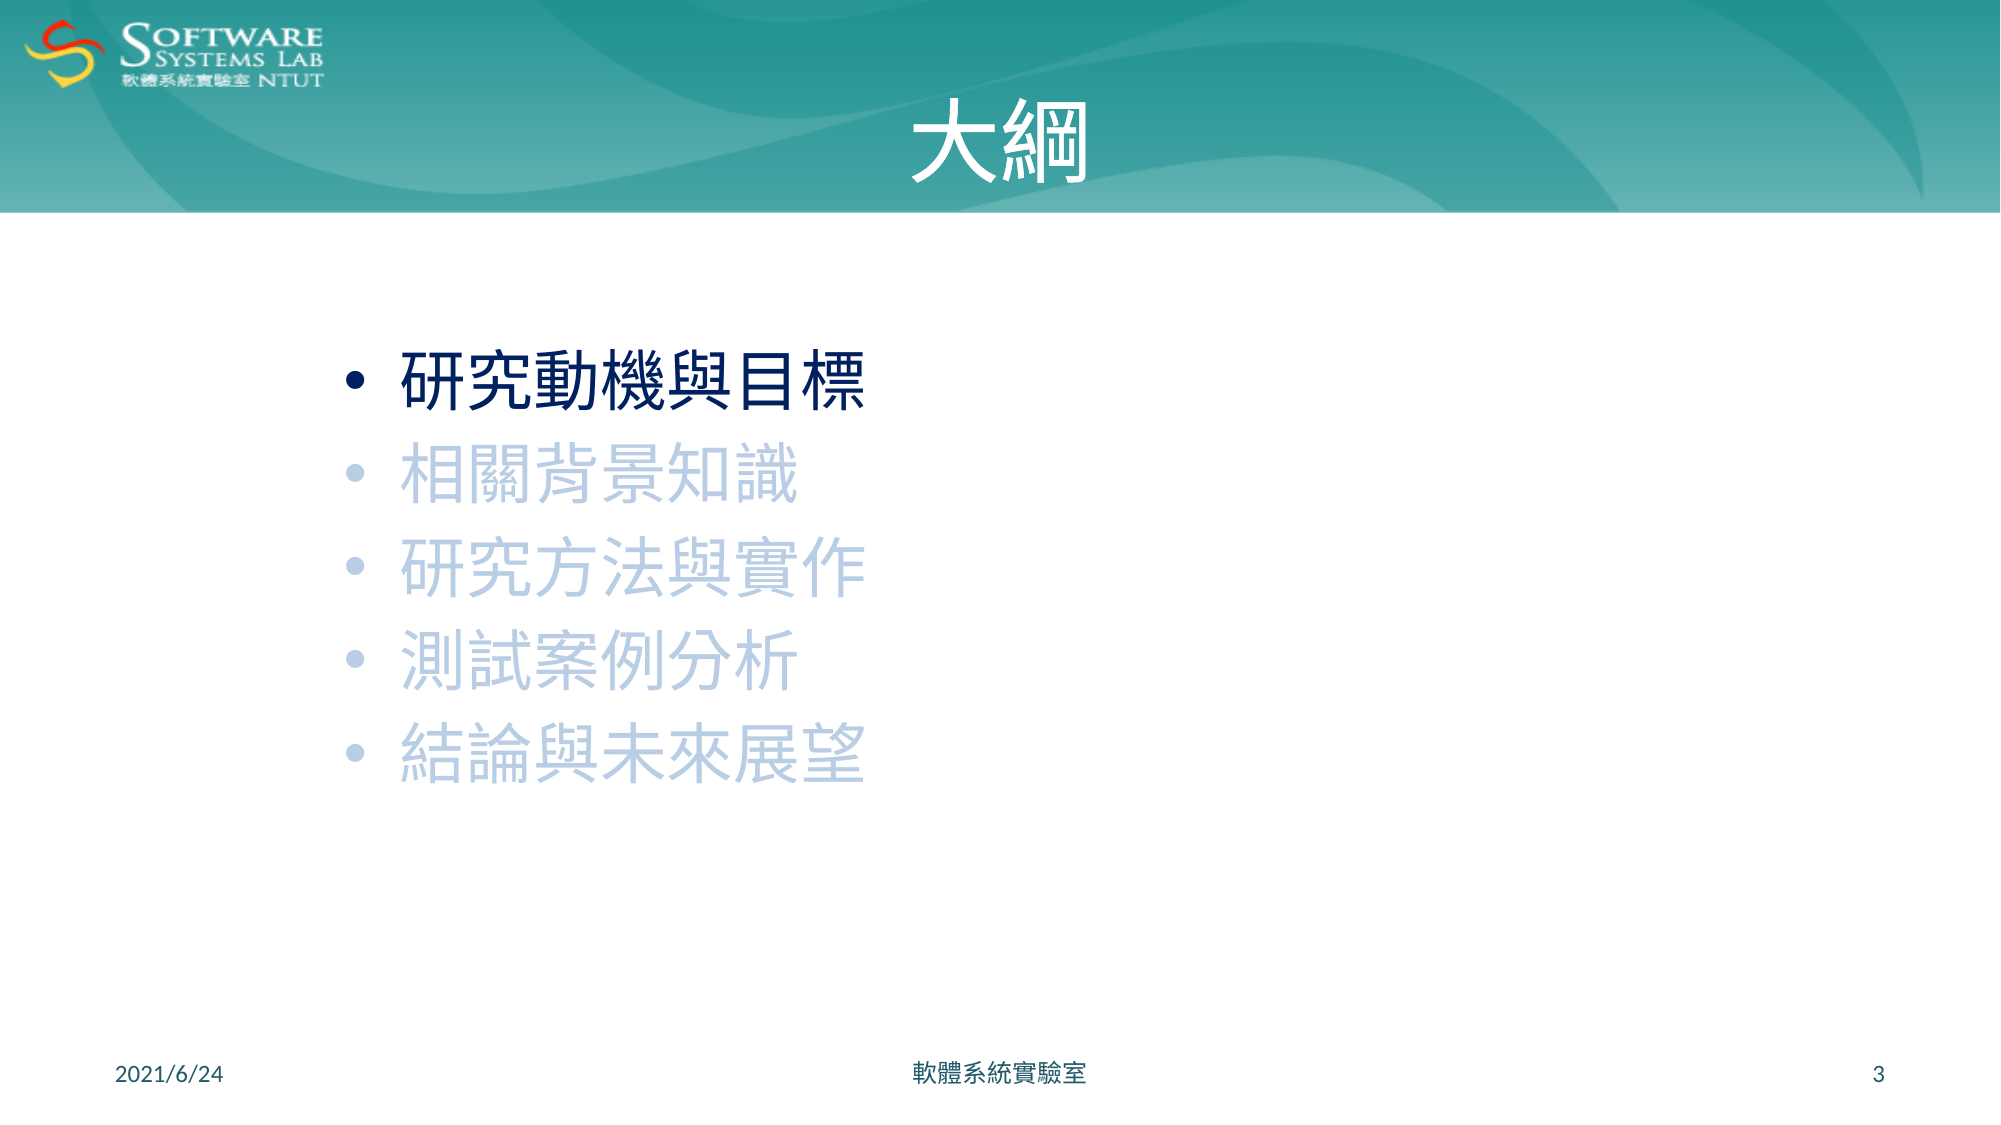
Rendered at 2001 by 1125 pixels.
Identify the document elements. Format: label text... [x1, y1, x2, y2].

picture [0, 0, 2001, 1125]
list 研究動機與目標 相關背景知識 研究方法與實作 測試案例分析 結論與未來展望 [328, 331, 1194, 992]
footer 軟體系統實驗室 [683, 1042, 1317, 1103]
slide_number 3 [1433, 1042, 1900, 1103]
title 大綱 [99, 44, 1901, 233]
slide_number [99, 1042, 567, 1103]
